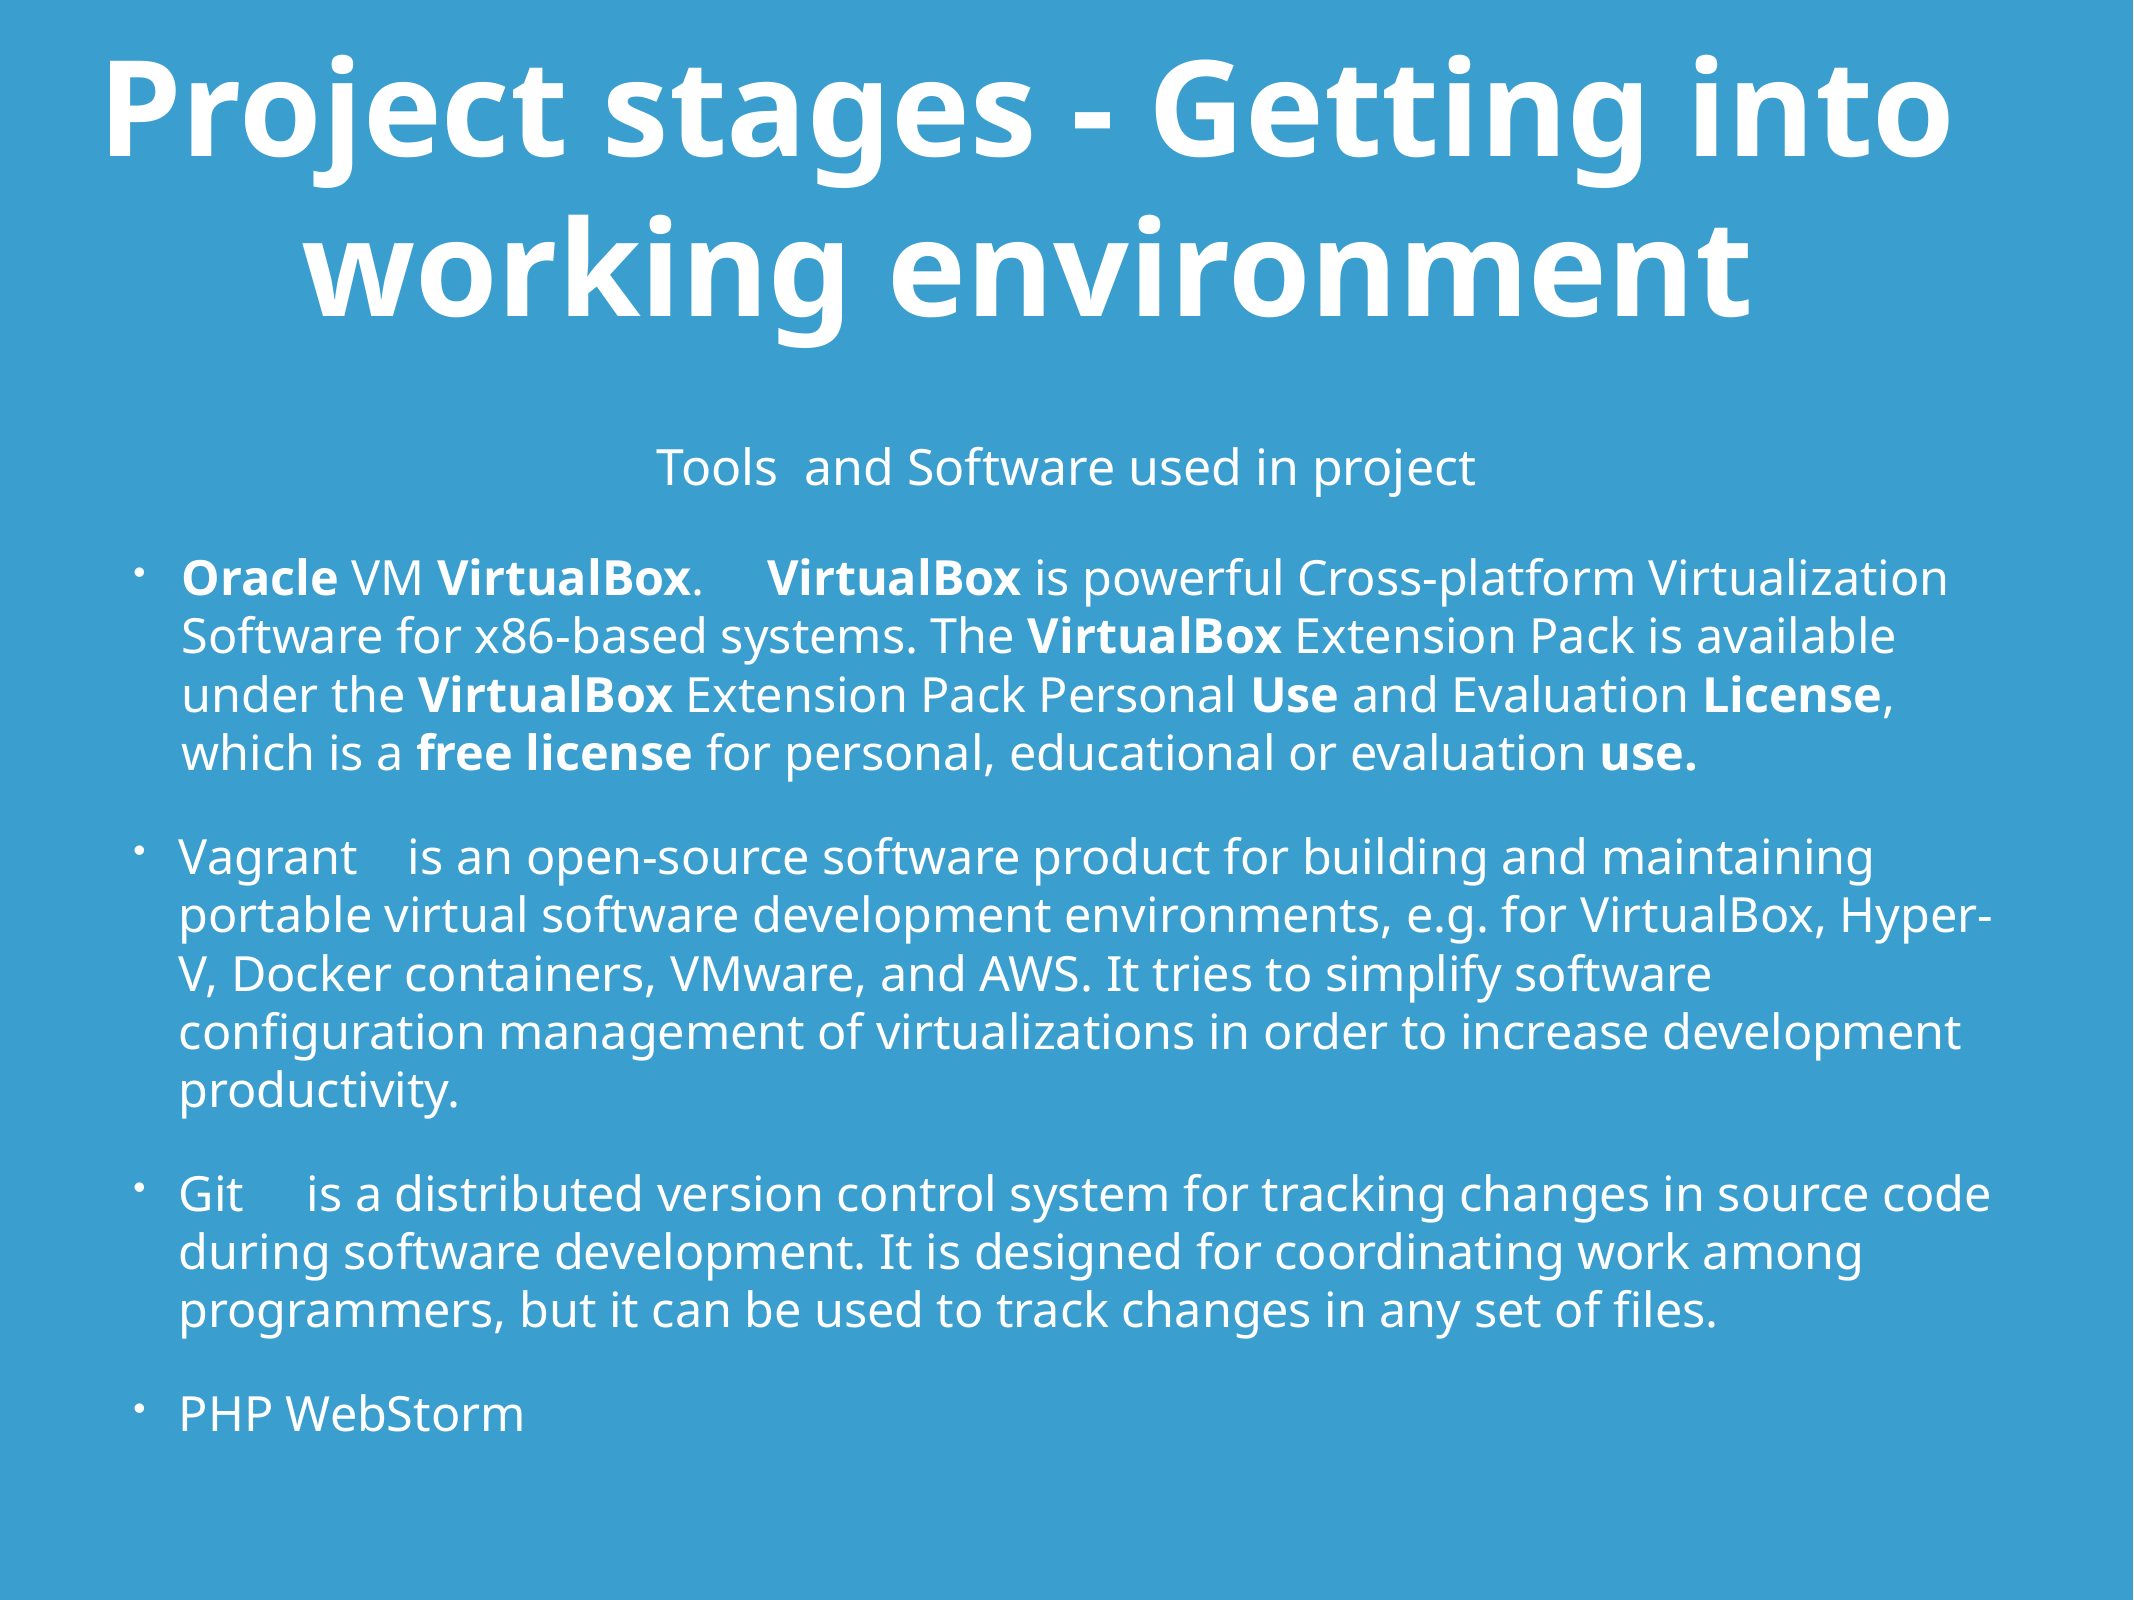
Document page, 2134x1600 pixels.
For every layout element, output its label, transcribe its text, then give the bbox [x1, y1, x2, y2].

text_box Tools and Software used in project [125, 426, 2009, 564]
title Project stages - Getting into working environment [0, 0, 2072, 352]
subtitle Oracle VM VirtualBox. VirtualBox is powerful Cross-platform Virtualization Software for x86-based systems. The VirtualBox Extension Pack is available under the VirtualBox Extension Pack Personal Use and Evaluation License, which is a free license for personal, educational or evaluation use. Vagrant is an open-source software product for building and maintaining portable virtual software development environments, e.g. for VirtualBox, Hyper-V, Docker containers, VMware, and AWS. It tries to simplify software configuration management of virtualizations in order to increase development productivity. Git is a distributed version control system for tracking changes in source code during software development. It is designed for coordinating work among programmers, but it can be used to track changes in any set of files. PHP WebStorm [124, 553, 2009, 1436]
